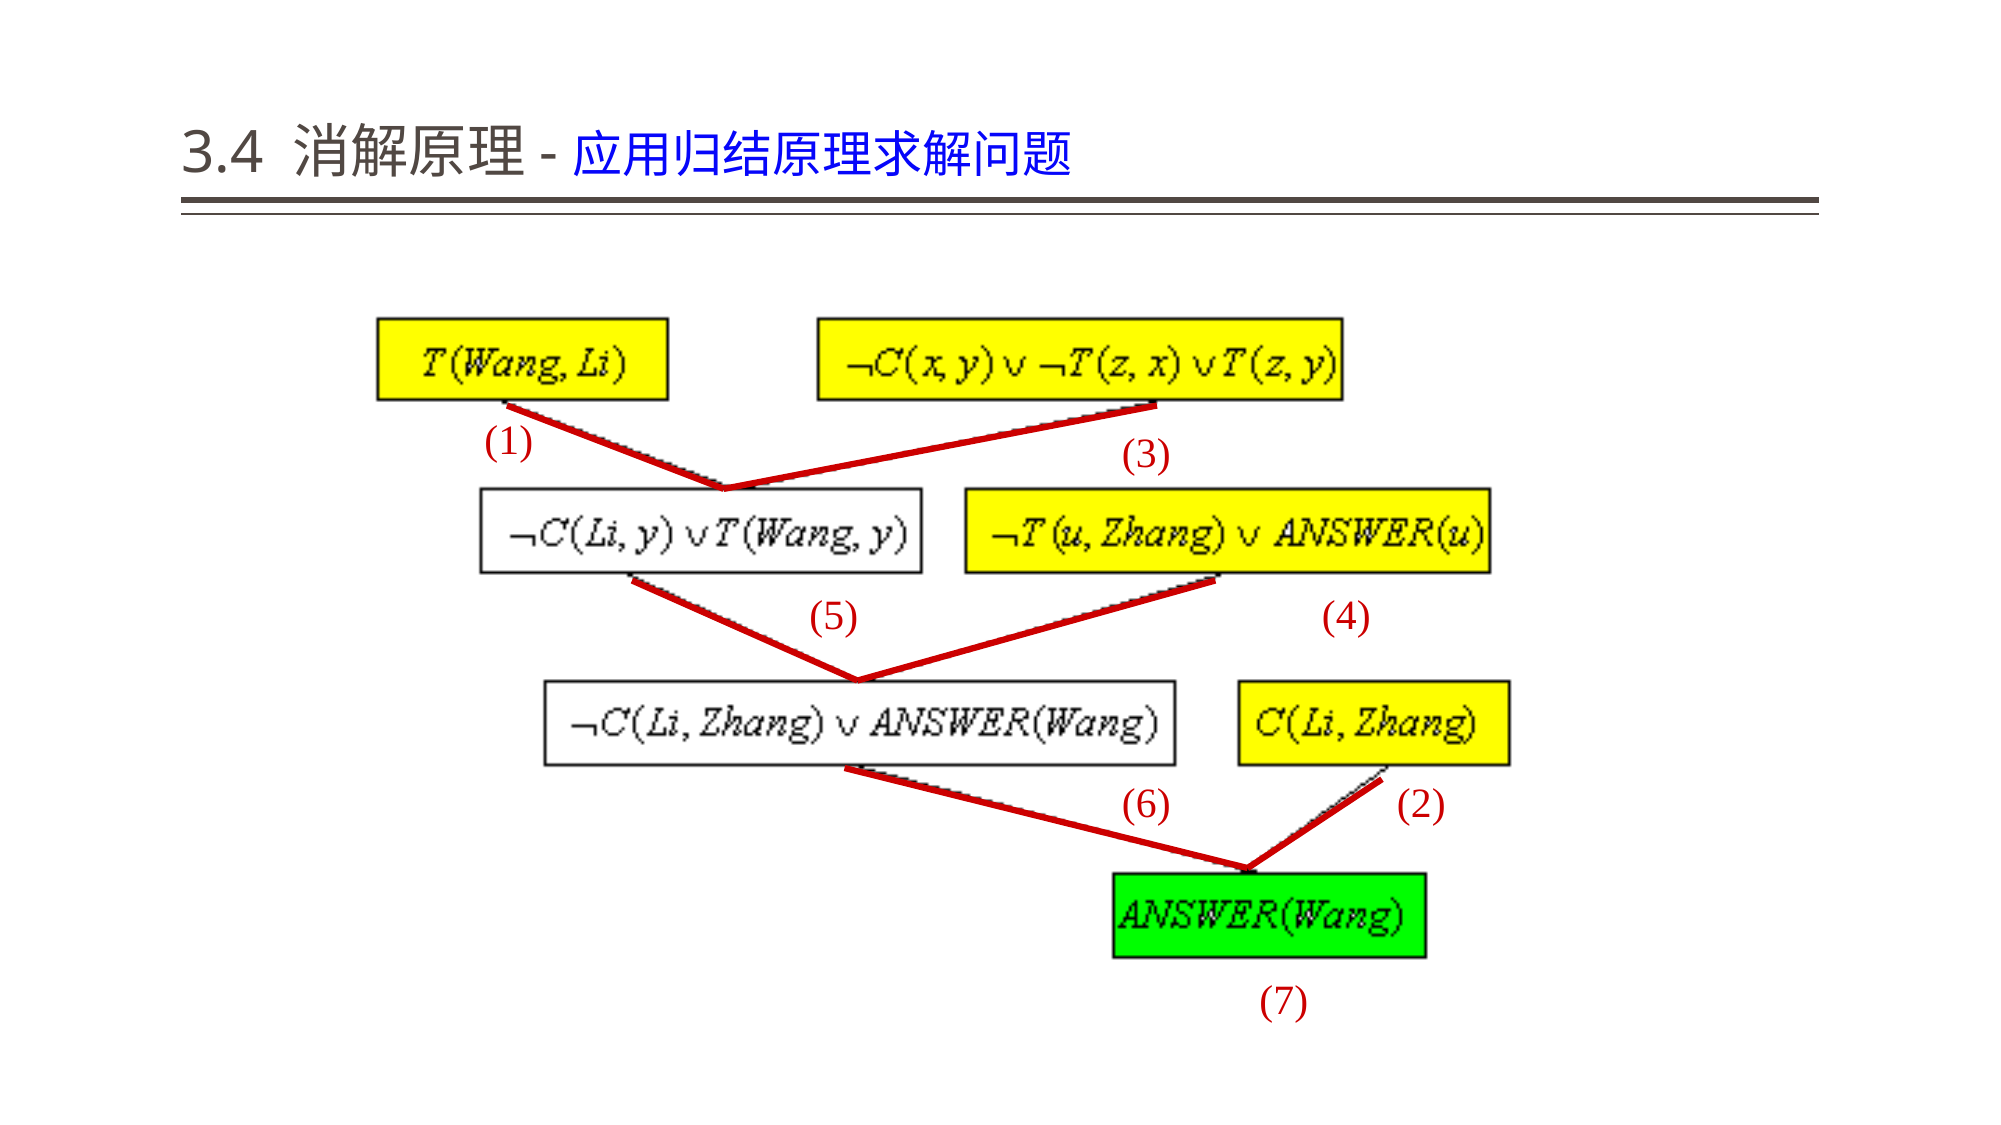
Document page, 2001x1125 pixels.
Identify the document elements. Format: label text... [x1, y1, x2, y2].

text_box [844, 768, 1382, 869]
title 3.4 消解原理-应用归结原理求解问题 [181, 12, 1819, 193]
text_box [1106, 767, 1495, 834]
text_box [469, 405, 1220, 484]
text_box (7) [1244, 976, 1357, 1031]
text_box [631, 580, 1216, 681]
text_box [794, 580, 1420, 646]
picture [369, 310, 1520, 969]
